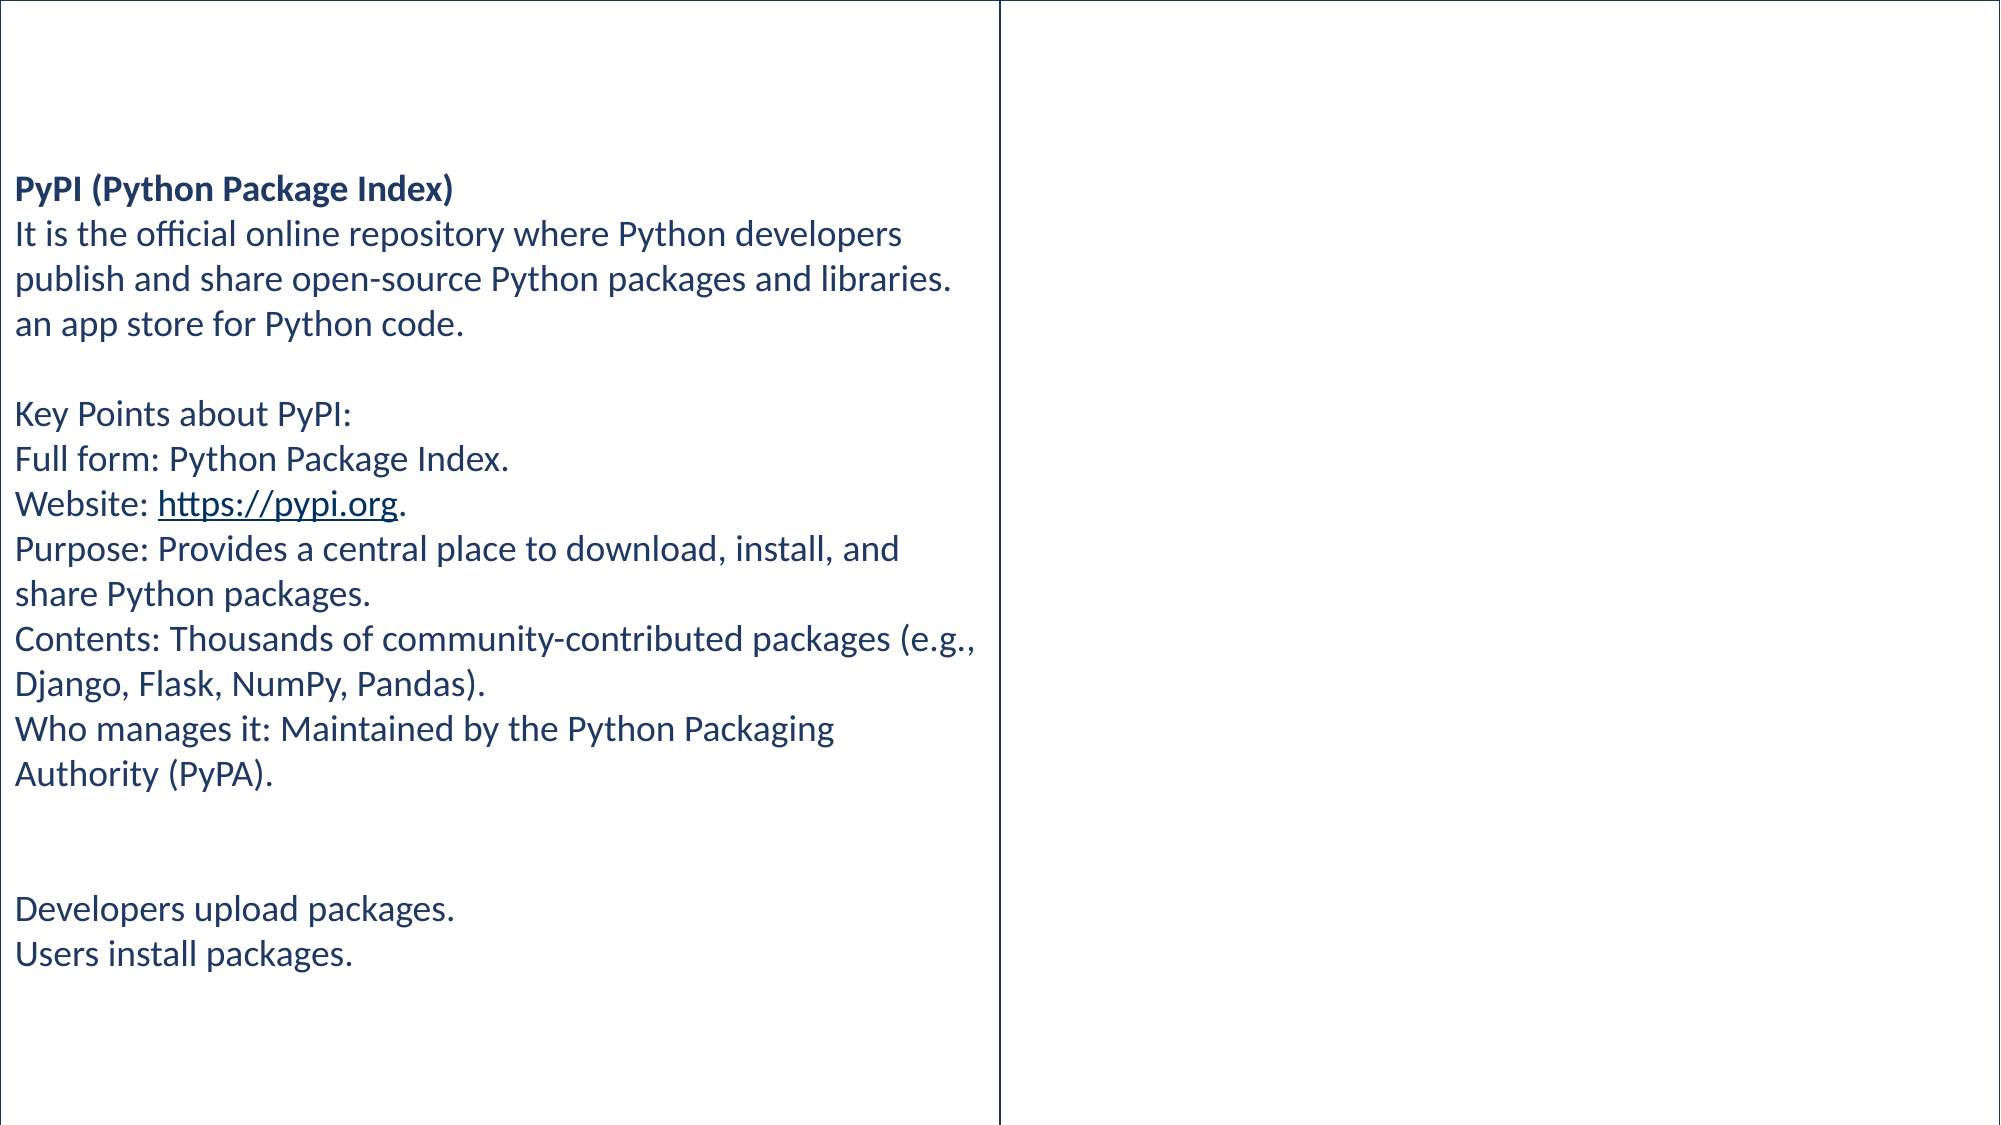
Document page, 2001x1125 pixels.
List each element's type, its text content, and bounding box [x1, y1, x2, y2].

text_box PyPI (Python Package Index) It is the official online repository where Python developers publish and share open-source Python packages and libraries. an app store for Python code. Key Points about PyPI: Full form: Python Package Index. Website: https://pypi.org. Purpose: Provides a central place to download, install, and share Python packages. Contents: Thousands of community-contributed packages (e.g., Django, Flask, NumPy, Pandas). Who manages it: Maintained by the Python Packaging Authority (PyPA). Developers upload packages. Users install packages. [0, 0, 999, 1125]
text_box [999, 0, 2000, 1125]
